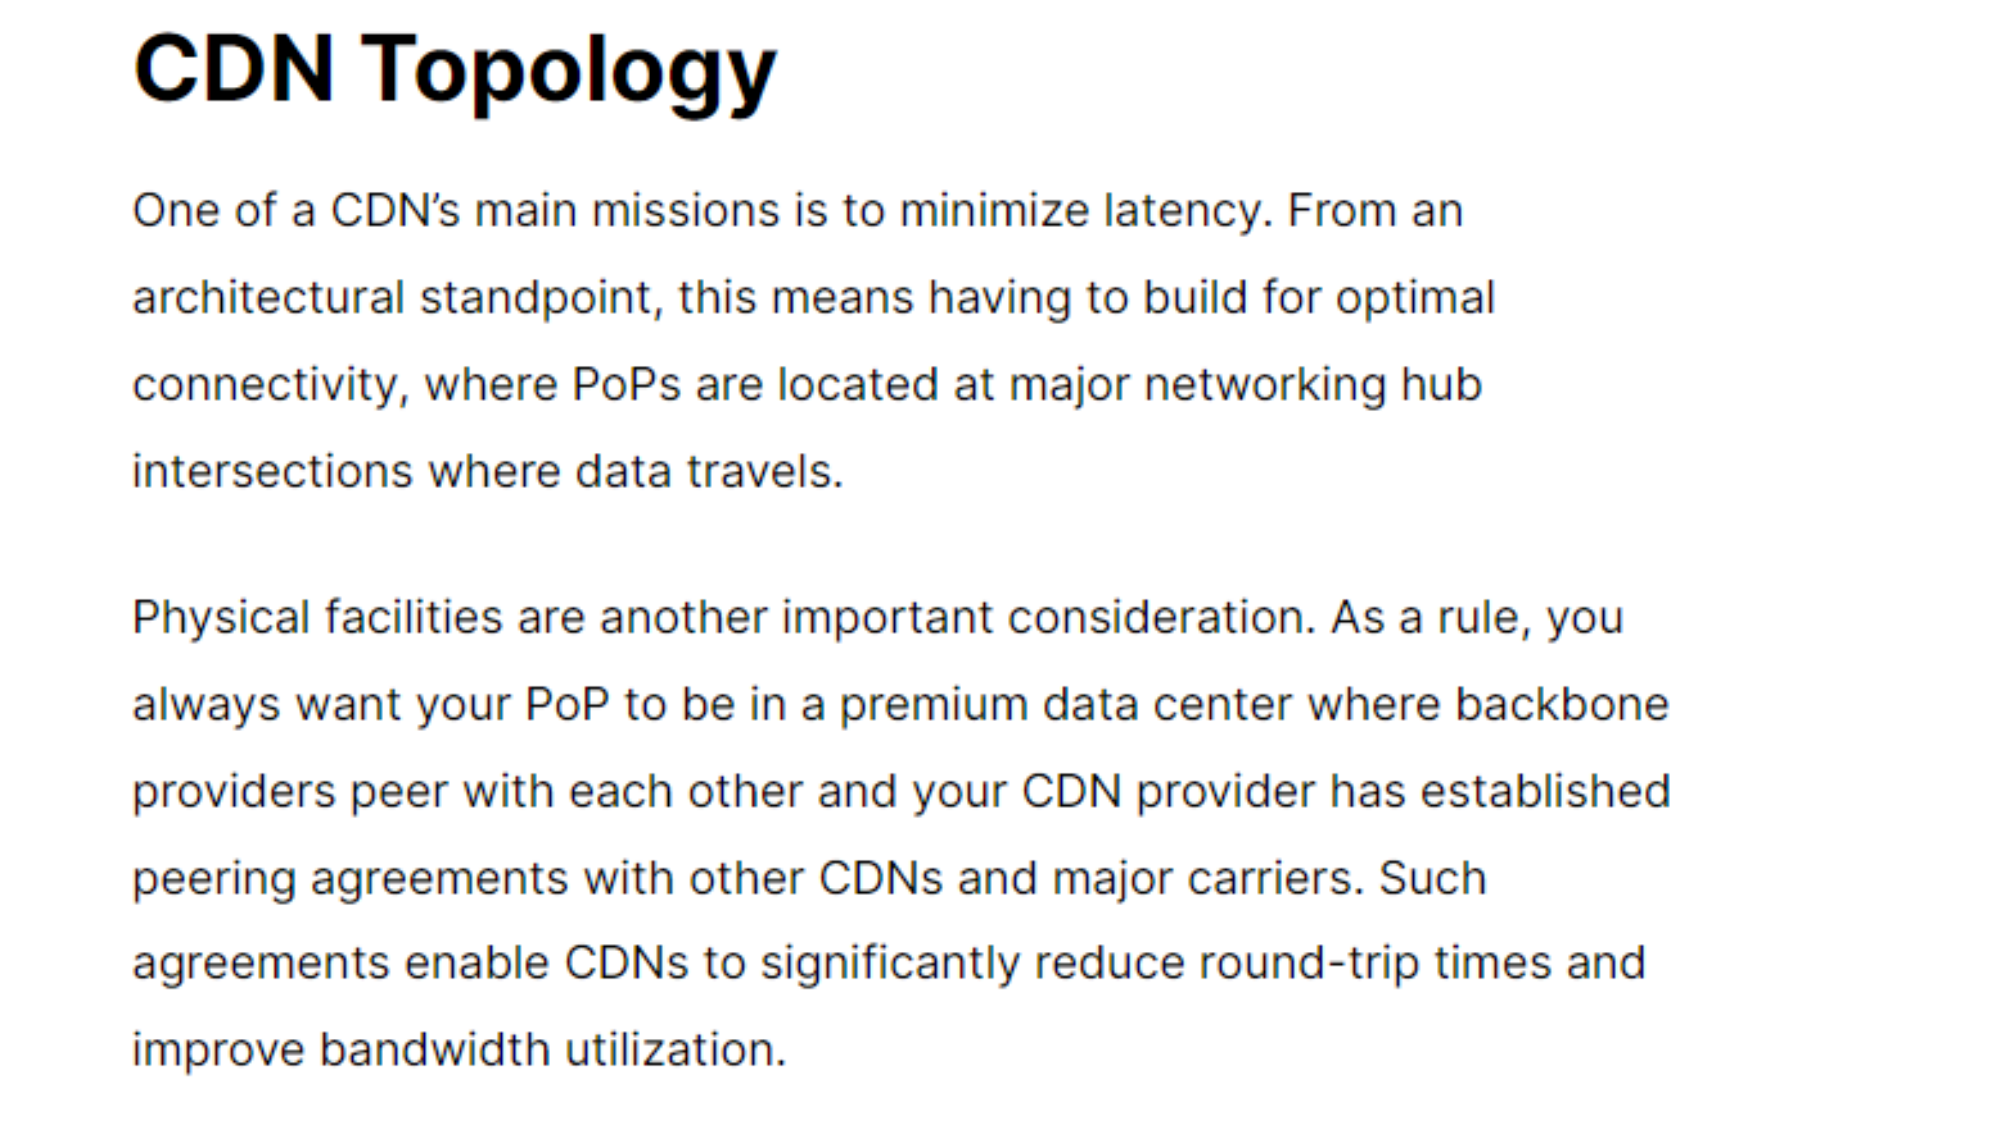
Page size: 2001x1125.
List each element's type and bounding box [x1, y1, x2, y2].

picture [108, 0, 1788, 1125]
